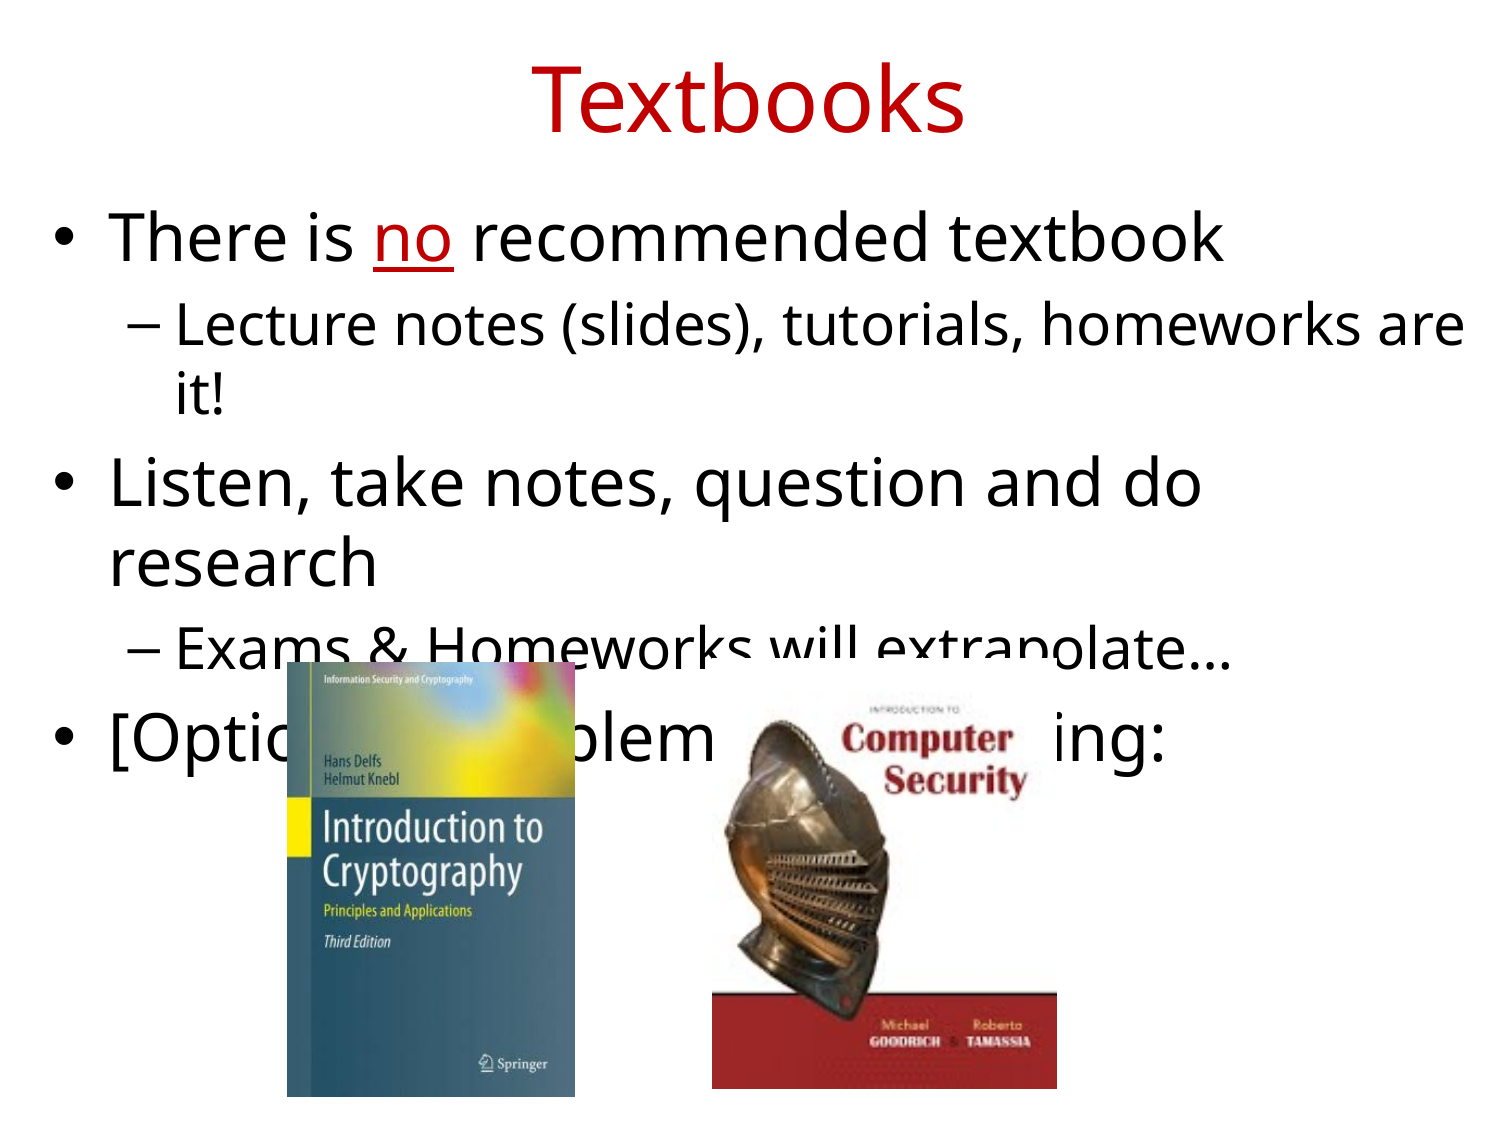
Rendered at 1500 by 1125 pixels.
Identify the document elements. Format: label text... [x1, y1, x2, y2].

picture [712, 658, 1057, 1090]
text_box [994, 210, 1025, 316]
title Textbooks [0, 2, 1500, 190]
picture [287, 662, 576, 1097]
list There is no recommended textbook Lecture notes (slides), tutorials, homeworks are it! Listen, take notes, question and do research Exams & Homeworks will extrapolate… [Optional] Supplemental Reading: [37, 187, 1500, 1075]
